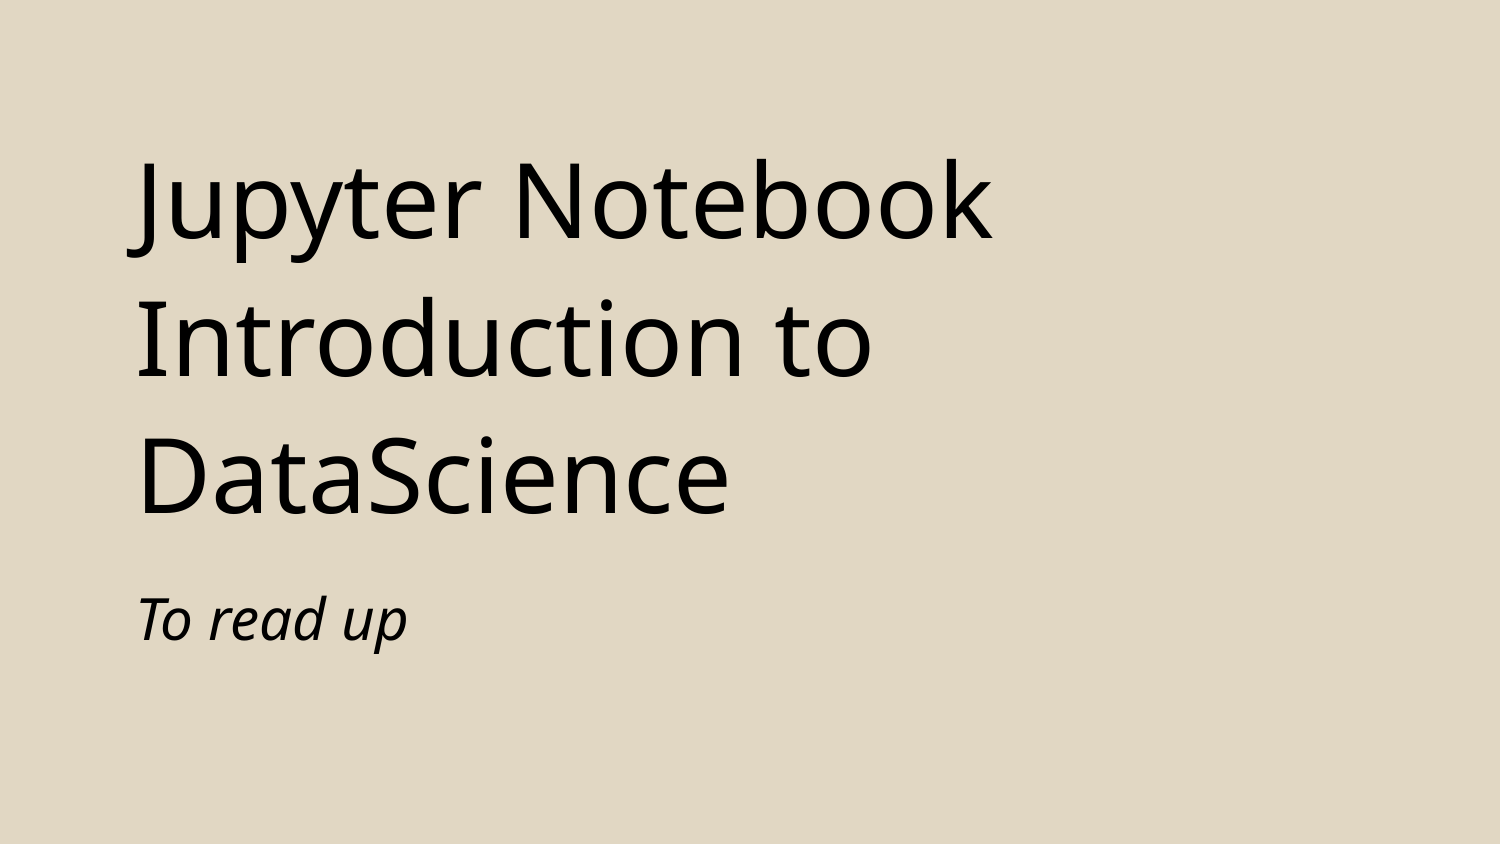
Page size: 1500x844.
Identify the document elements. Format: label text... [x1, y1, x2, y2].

list To read up [135, 582, 1078, 735]
list Jupyter Notebook Introduction to DataScience [135, 120, 1442, 535]
